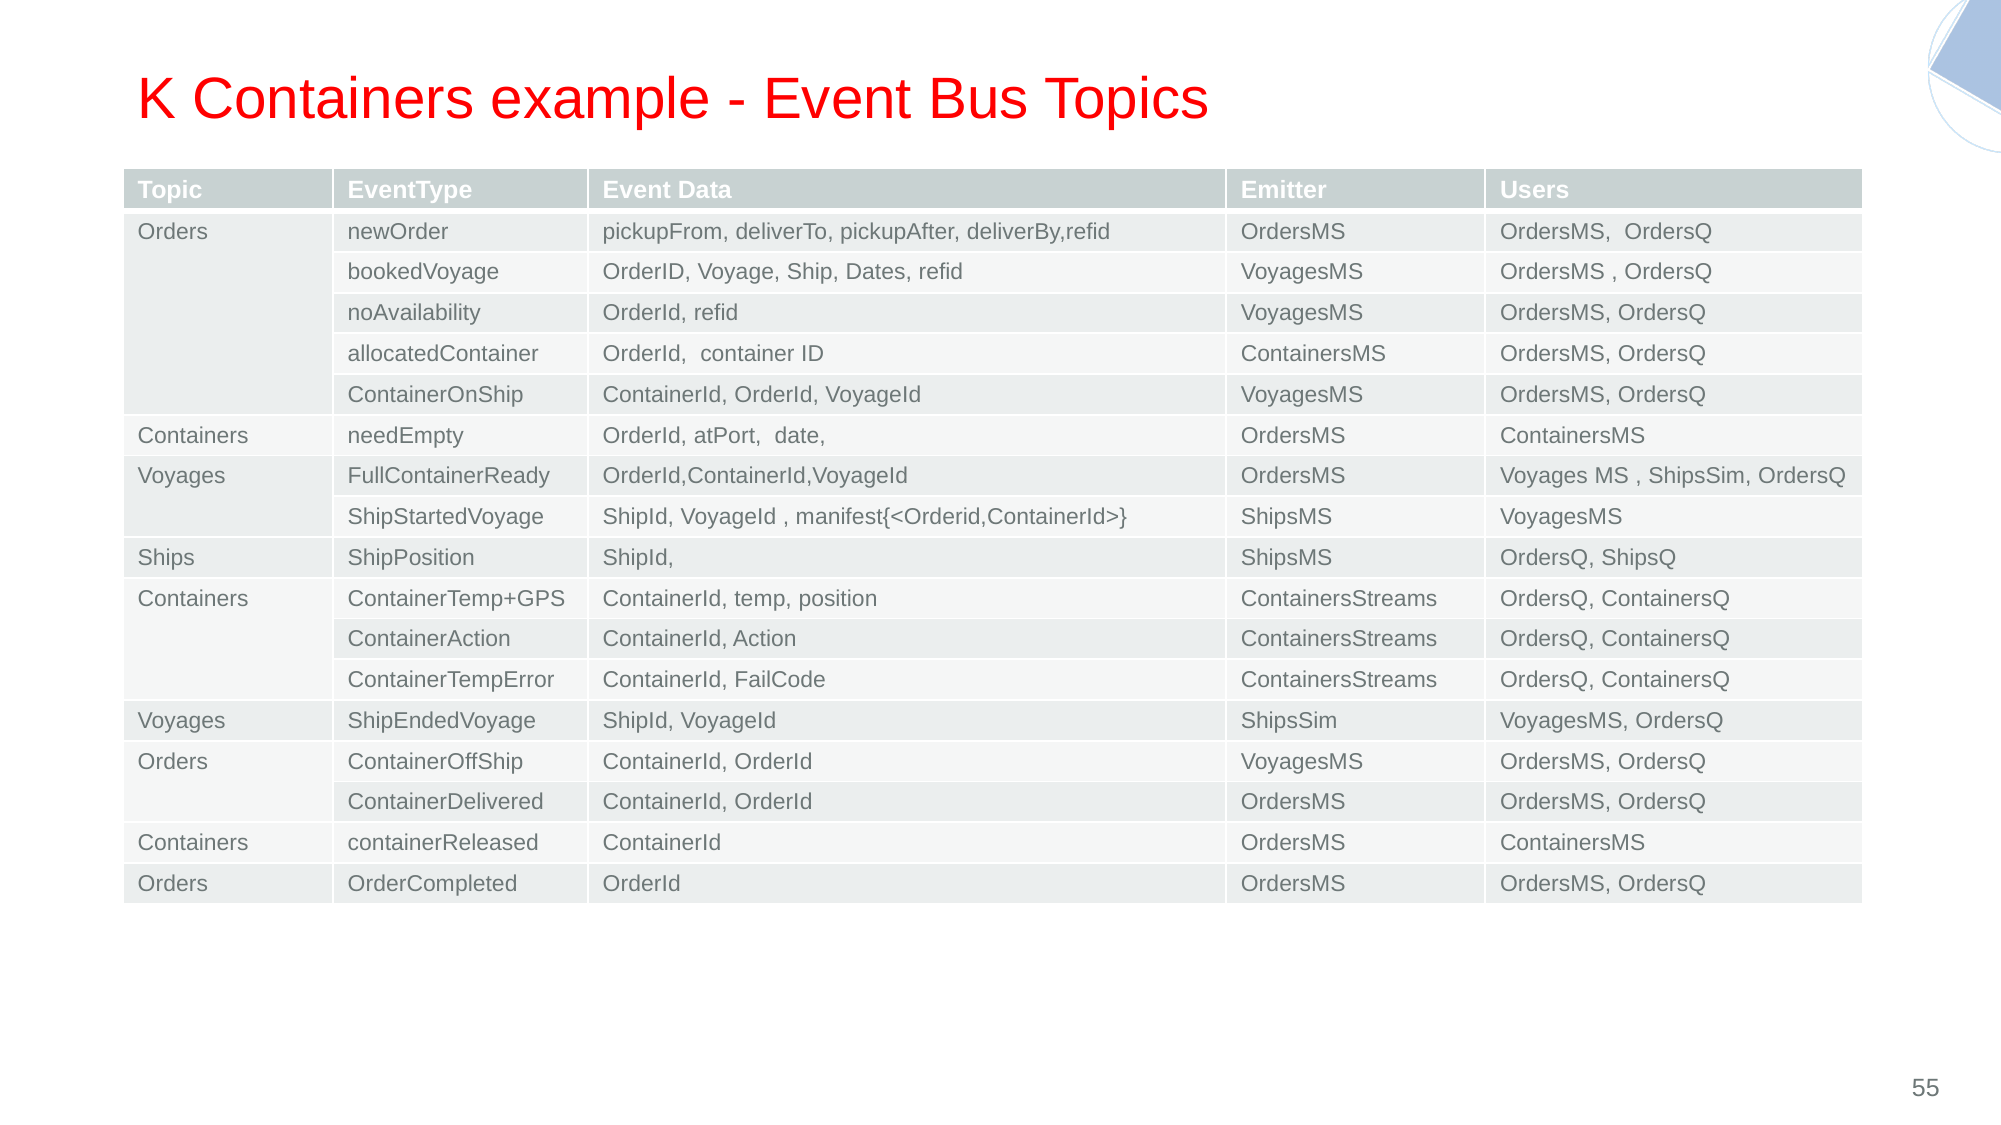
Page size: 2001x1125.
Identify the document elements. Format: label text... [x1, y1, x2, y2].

table_cell OrderId,ContainerId,VoyageId [589, 456, 1225, 495]
table_cell ContainerAction [334, 619, 587, 658]
table_cell Voyages [124, 701, 332, 740]
table_cell ShipEndedVoyage [334, 701, 587, 740]
table_cell pickupFrom, deliverTo, pickupAfter, deliverBy,refid [589, 214, 1225, 251]
table_cell Containers [124, 823, 332, 862]
table_cell ShipsMS [1227, 497, 1484, 536]
table_cell Orders [124, 742, 332, 821]
table_cell ShipPosition [334, 538, 587, 577]
table_cell ShipId, VoyageId , manifest{<Orderid,ContainerId>} [589, 497, 1225, 536]
table_cell OrdersMS, OrdersQ [1486, 294, 1862, 332]
table_cell OrdersMS, OrdersQ [1486, 864, 1862, 903]
table_cell ContainersMS [1486, 823, 1862, 862]
table_cell VoyagesMS [1486, 497, 1862, 536]
table_cell ContainerId, OrderId [589, 782, 1225, 821]
table_cell OrdersMS, OrdersQ [1486, 334, 1862, 373]
table_cell ContainersMS [1227, 334, 1484, 373]
table_cell OrderID, Voyage, Ship, Dates, refid [589, 253, 1225, 292]
table_cell ShipStartedVoyage [334, 497, 587, 536]
table_cell VoyagesMS [1227, 253, 1484, 292]
table_cell OrdersMS, OrdersQ [1486, 375, 1862, 414]
table_cell ContainersStreams [1227, 660, 1484, 699]
table_header Emitter [1227, 169, 1484, 208]
table_cell FullContainerReady [334, 456, 587, 495]
table_cell ShipId, VoyageId [589, 701, 1225, 740]
table_cell OrdersQ, ContainersQ [1486, 619, 1862, 658]
table_cell Voyages [124, 456, 332, 536]
table_cell ContainerId, Action [589, 619, 1225, 658]
table_cell ShipsSim [1227, 701, 1484, 740]
table_cell Ships [124, 538, 332, 577]
table_cell OrdersMS [1227, 416, 1484, 455]
table_cell ContainerTemp+GPS [334, 579, 587, 618]
table_cell ShipId, [589, 538, 1225, 577]
table_cell ContainerDelivered [334, 782, 587, 821]
table_cell OrdersMS [1227, 782, 1484, 821]
table_cell OrdersMS, OrdersQ [1486, 742, 1862, 781]
slide_number 55 [1867, 1056, 1955, 1117]
table_cell OrdersQ, ShipsQ [1486, 538, 1862, 577]
table_cell needEmpty [334, 416, 587, 455]
table_cell newOrder [334, 214, 587, 251]
table_cell Containers [124, 416, 332, 455]
table_cell OrdersMS [1227, 864, 1484, 903]
table_cell OrdersMS , OrdersQ [1486, 253, 1862, 292]
table_cell Voyages MS , ShipsSim, OrdersQ [1486, 456, 1862, 495]
table_cell containerReleased [334, 823, 587, 862]
table_cell OrdersMS [1227, 823, 1484, 862]
table_cell OrdersMS [1227, 214, 1484, 251]
table_cell Orders [124, 214, 332, 414]
table_cell OrdersMS, OrdersQ [1486, 782, 1862, 821]
table_cell ContainerId [589, 823, 1225, 862]
table_header Users [1486, 169, 1862, 208]
table_cell noAvailability [334, 294, 587, 332]
table_cell OrderId, container ID [589, 334, 1225, 373]
table_cell OrderId [589, 864, 1225, 903]
table_cell VoyagesMS [1227, 294, 1484, 332]
table_cell ContainersStreams [1227, 619, 1484, 658]
table_cell OrdersMS [1227, 456, 1484, 495]
table_cell VoyagesMS [1227, 742, 1484, 781]
table_cell Containers [124, 579, 332, 699]
table_cell VoyagesMS, OrdersQ [1486, 701, 1862, 740]
table_cell OrderId, atPort, date, [589, 416, 1225, 455]
table_cell OrderCompleted [334, 864, 587, 903]
text_box Order [1924, 0, 2001, 154]
table_cell ShipsMS [1227, 538, 1484, 577]
table_cell ContainerId, temp, position [589, 579, 1225, 618]
table_cell allocatedContainer [334, 334, 587, 373]
table_cell OrdersQ, ContainersQ [1486, 579, 1862, 618]
table_cell OrdersQ, ContainersQ [1486, 660, 1862, 699]
title K Containers example - Event Bus Topics [137, 59, 1863, 131]
table_cell ContainerTempError [334, 660, 587, 699]
table_header EventType [334, 169, 587, 208]
table_cell OrdersMS, OrdersQ [1486, 214, 1862, 251]
table_header Topic [124, 169, 332, 208]
table_cell ContainerId, FailCode [589, 660, 1225, 699]
table_cell ContainerOffShip [334, 742, 587, 781]
table_cell ContainerId, OrderId, VoyageId [589, 375, 1225, 414]
table_cell ContainersStreams [1227, 579, 1484, 618]
table_cell Orders [124, 864, 332, 903]
table_cell bookedVoyage [334, 253, 587, 292]
table_cell ContainerId, OrderId [589, 742, 1225, 781]
table_cell OrderId, refid [589, 294, 1225, 332]
table_cell ContainerOnShip [334, 375, 587, 414]
table_header Event Data [589, 169, 1225, 208]
table_cell ContainersMS [1486, 416, 1862, 455]
table_cell VoyagesMS [1227, 375, 1484, 414]
